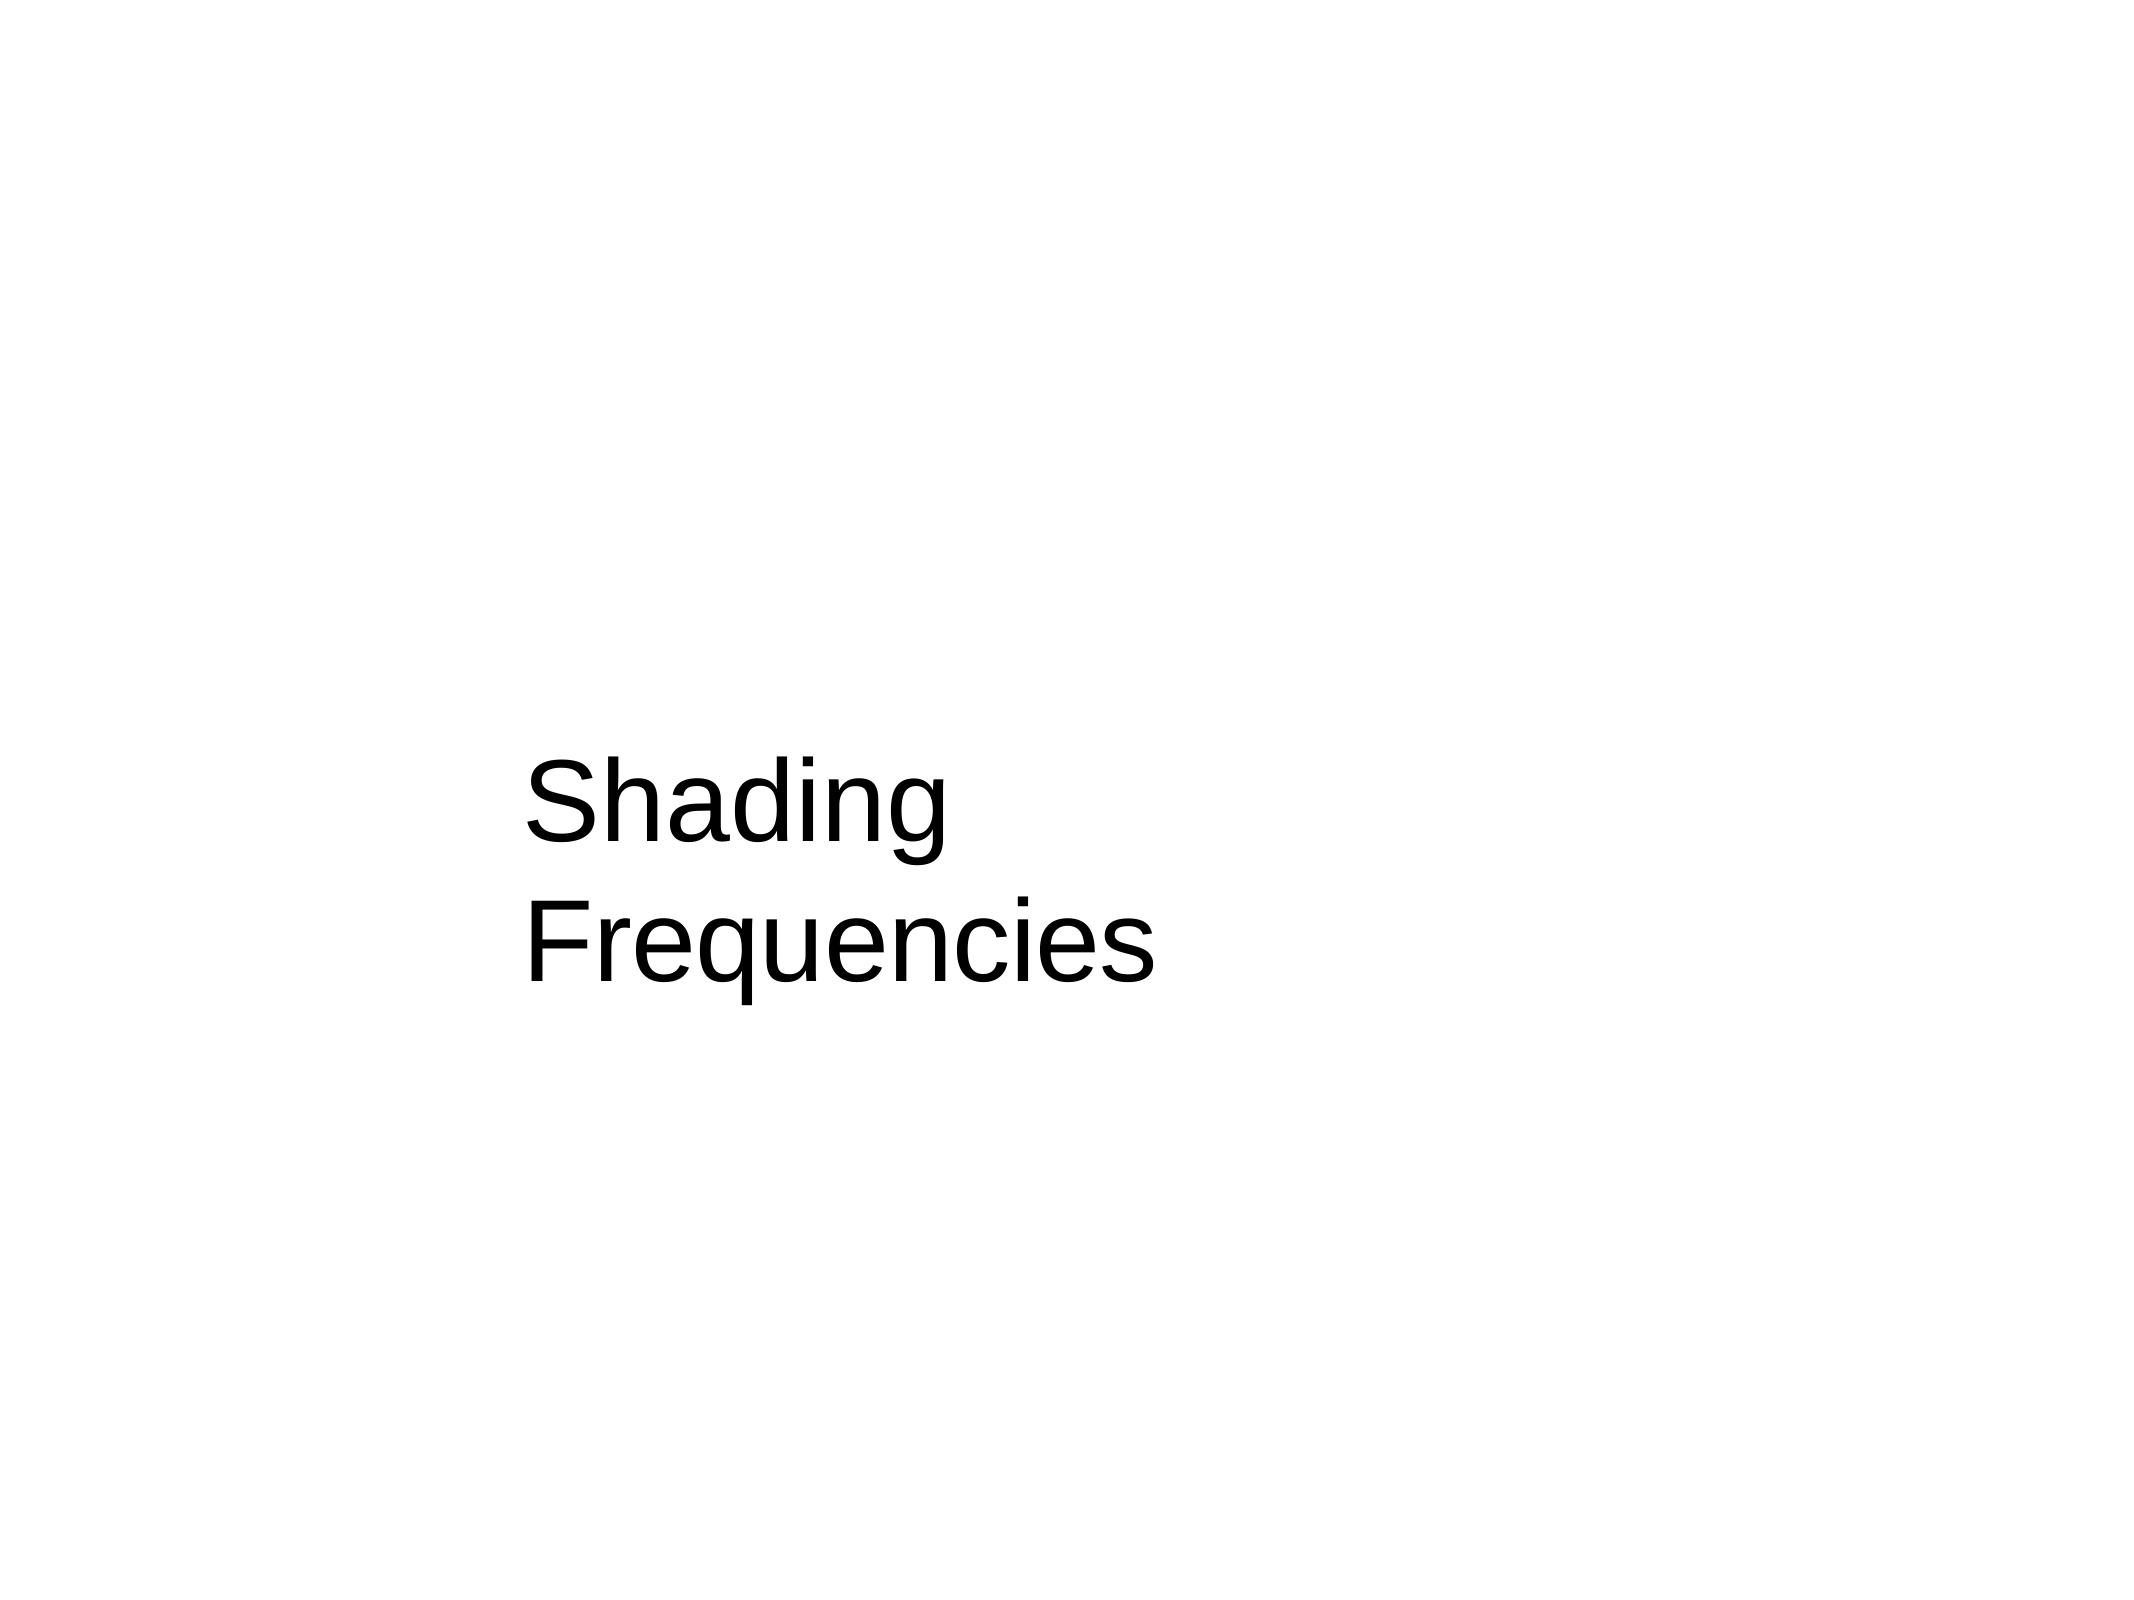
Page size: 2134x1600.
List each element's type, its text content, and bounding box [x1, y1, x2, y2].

title Shading Frequencies [520, 722, 1615, 1006]
